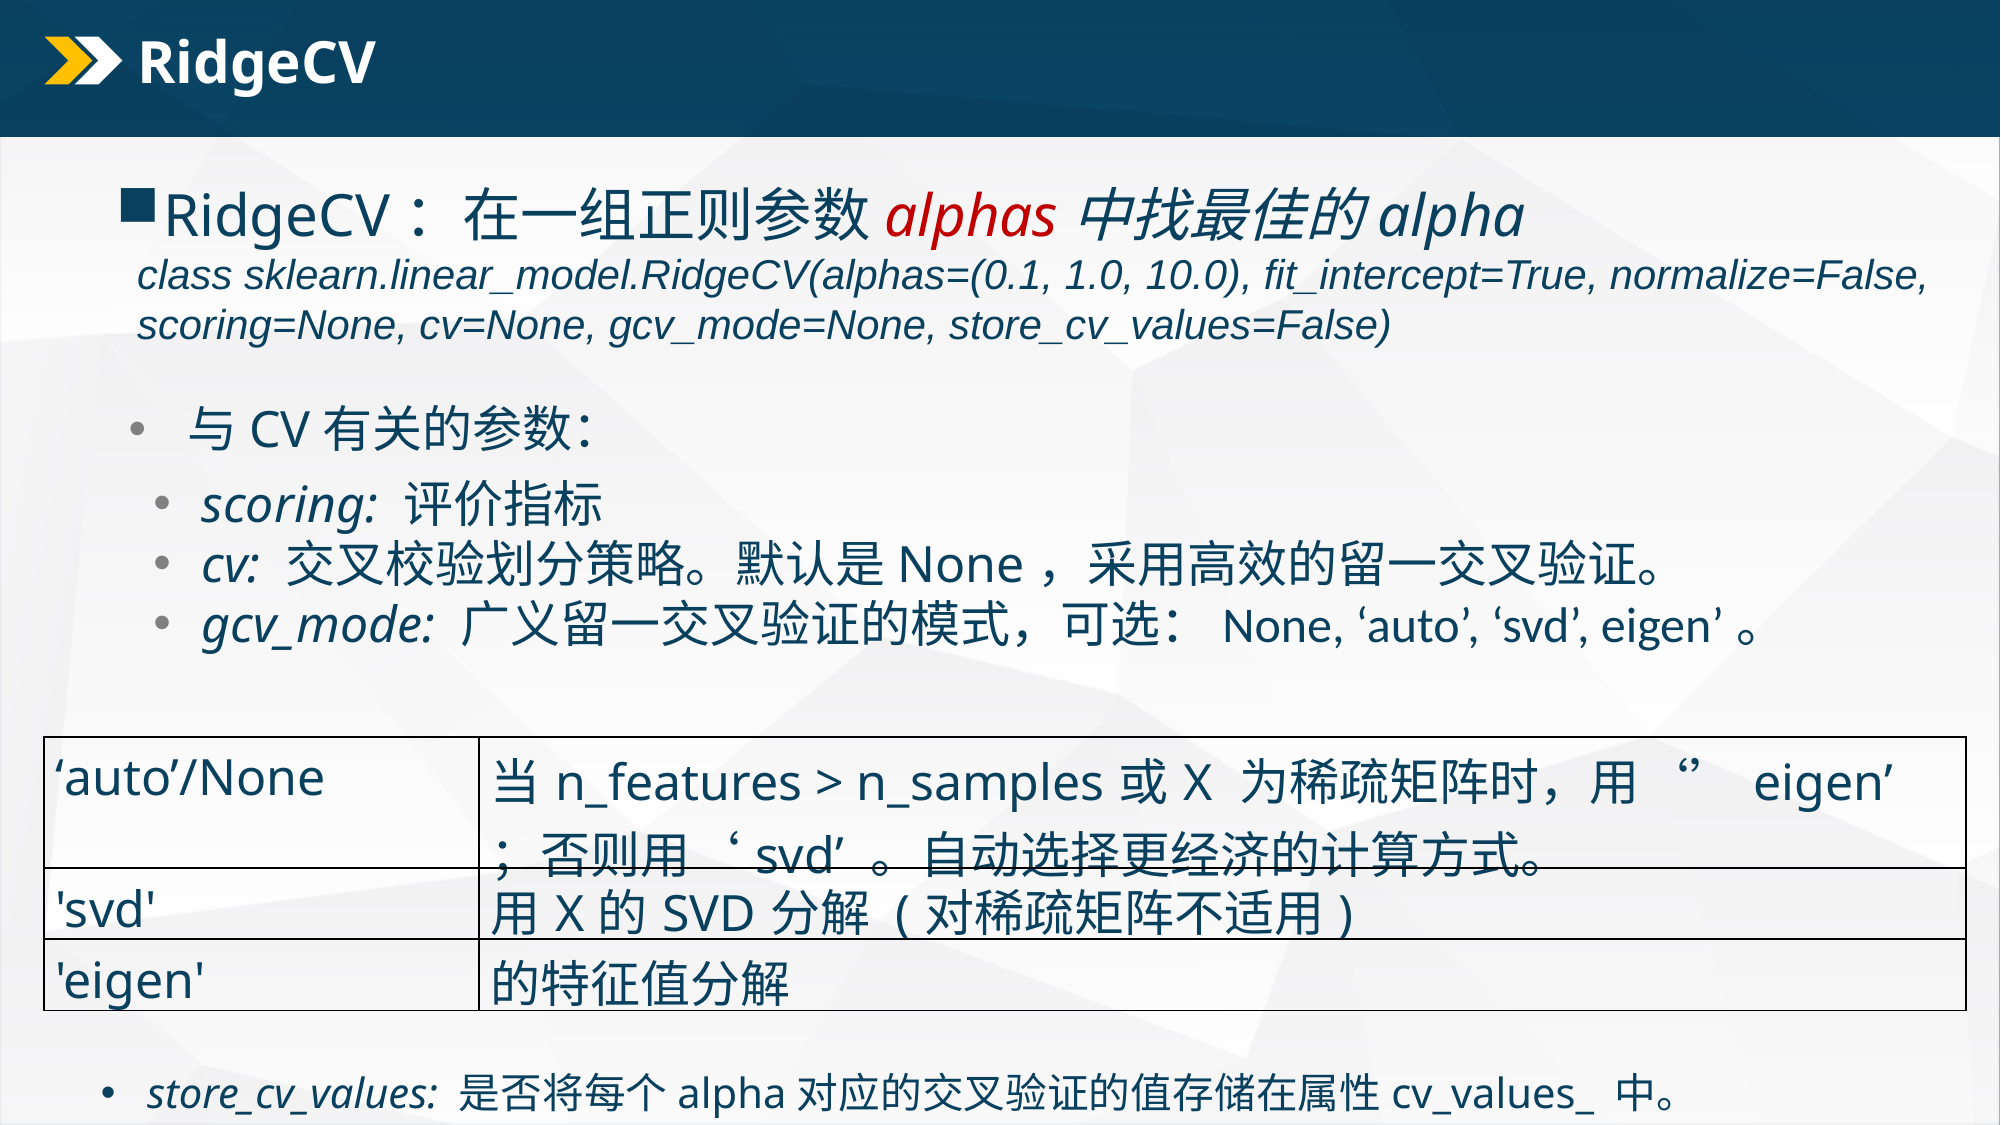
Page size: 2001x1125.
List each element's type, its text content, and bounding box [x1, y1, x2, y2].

list RidgeCV：在一组正则参数alphas中找最佳的alpha [101, 940, 478, 995]
list RidgeCV：在一组正则参数alphas中找最佳的alpha [101, 135, 1866, 736]
text_box store_cv_values: 是否将每个alpha对应的交叉验证的值存储在属性cv_values_ 中。 [86, 1059, 1759, 1125]
list RidgeCV：在一组正则参数alphas中找最佳的alpha [480, 738, 1866, 867]
list RidgeCV：在一组正则参数alphas中找最佳的alpha [480, 869, 1866, 938]
text_box class sklearn.linear_model.RidgeCV(alphas=(0.1, 1.0, 10.0), fit_intercept=True, normalize=False, scoring=None, cv=None, gcv_mode=None, store_cv_values=False) [122, 240, 1967, 356]
list RidgeCV：在一组正则参数alphas中找最佳的alpha [101, 738, 478, 867]
picture [0, 0, 2000, 1125]
list RidgeCV：在一组正则参数alphas中找最佳的alpha [480, 940, 1866, 995]
text_box 与CV有关的参数： [113, 390, 1511, 466]
title RidgeCV [122, 25, 1723, 137]
list RidgeCV：在一组正则参数alphas中找最佳的alpha [101, 869, 478, 938]
text_box scoring: 评价指标 cv: 交叉校验划分策略。默认是None，采用高效的留一交叉验证。 gcv_mode: 广义留一交叉验证的模式，可选：None, ‘auto’, ‘svd’, eigen’。 [138, 464, 1878, 660]
